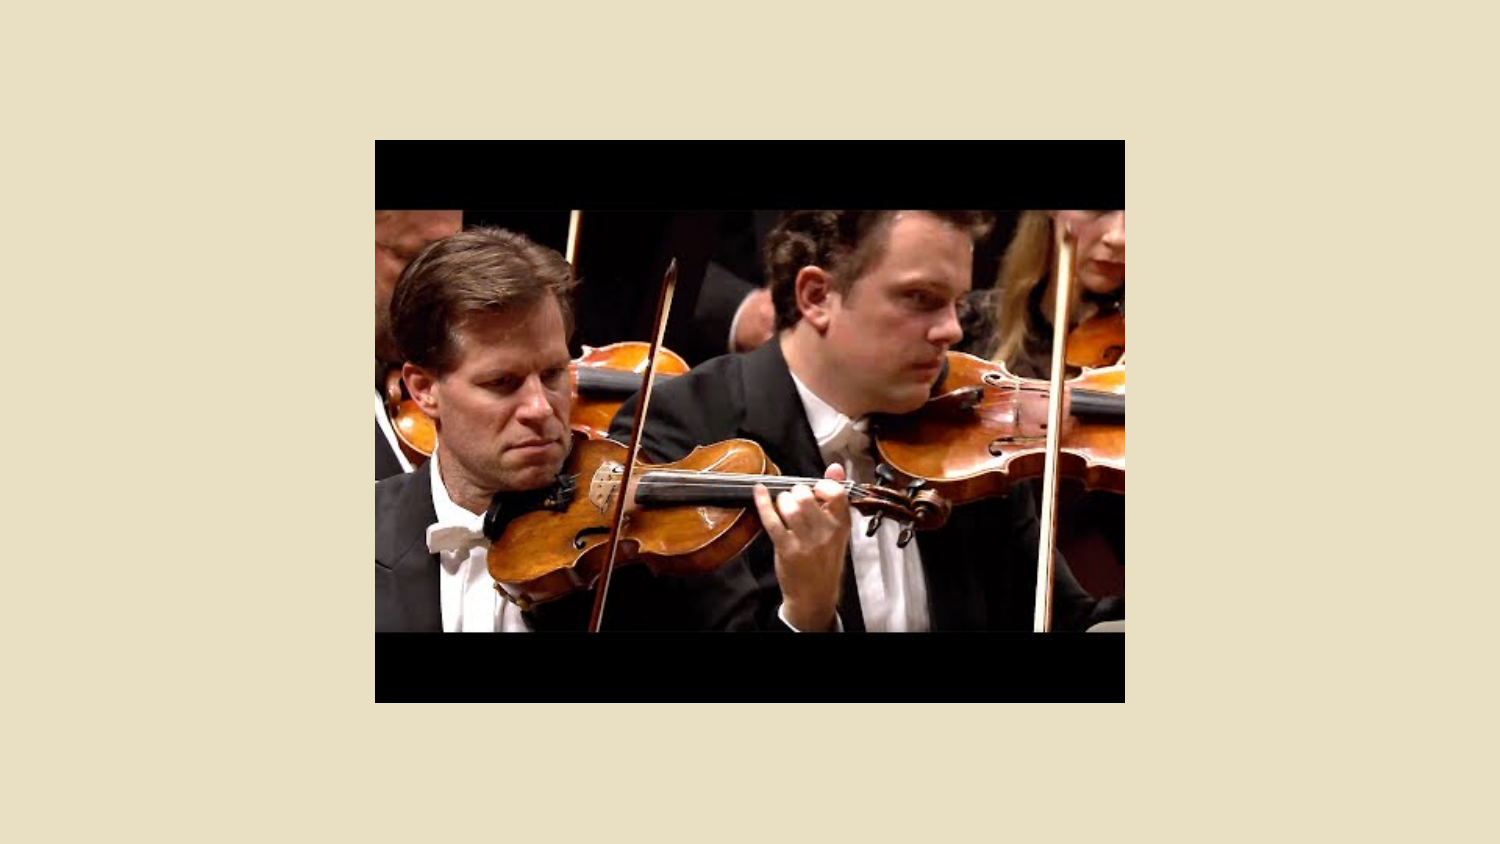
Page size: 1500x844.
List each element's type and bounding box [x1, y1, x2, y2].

picture [374, 140, 1126, 704]
